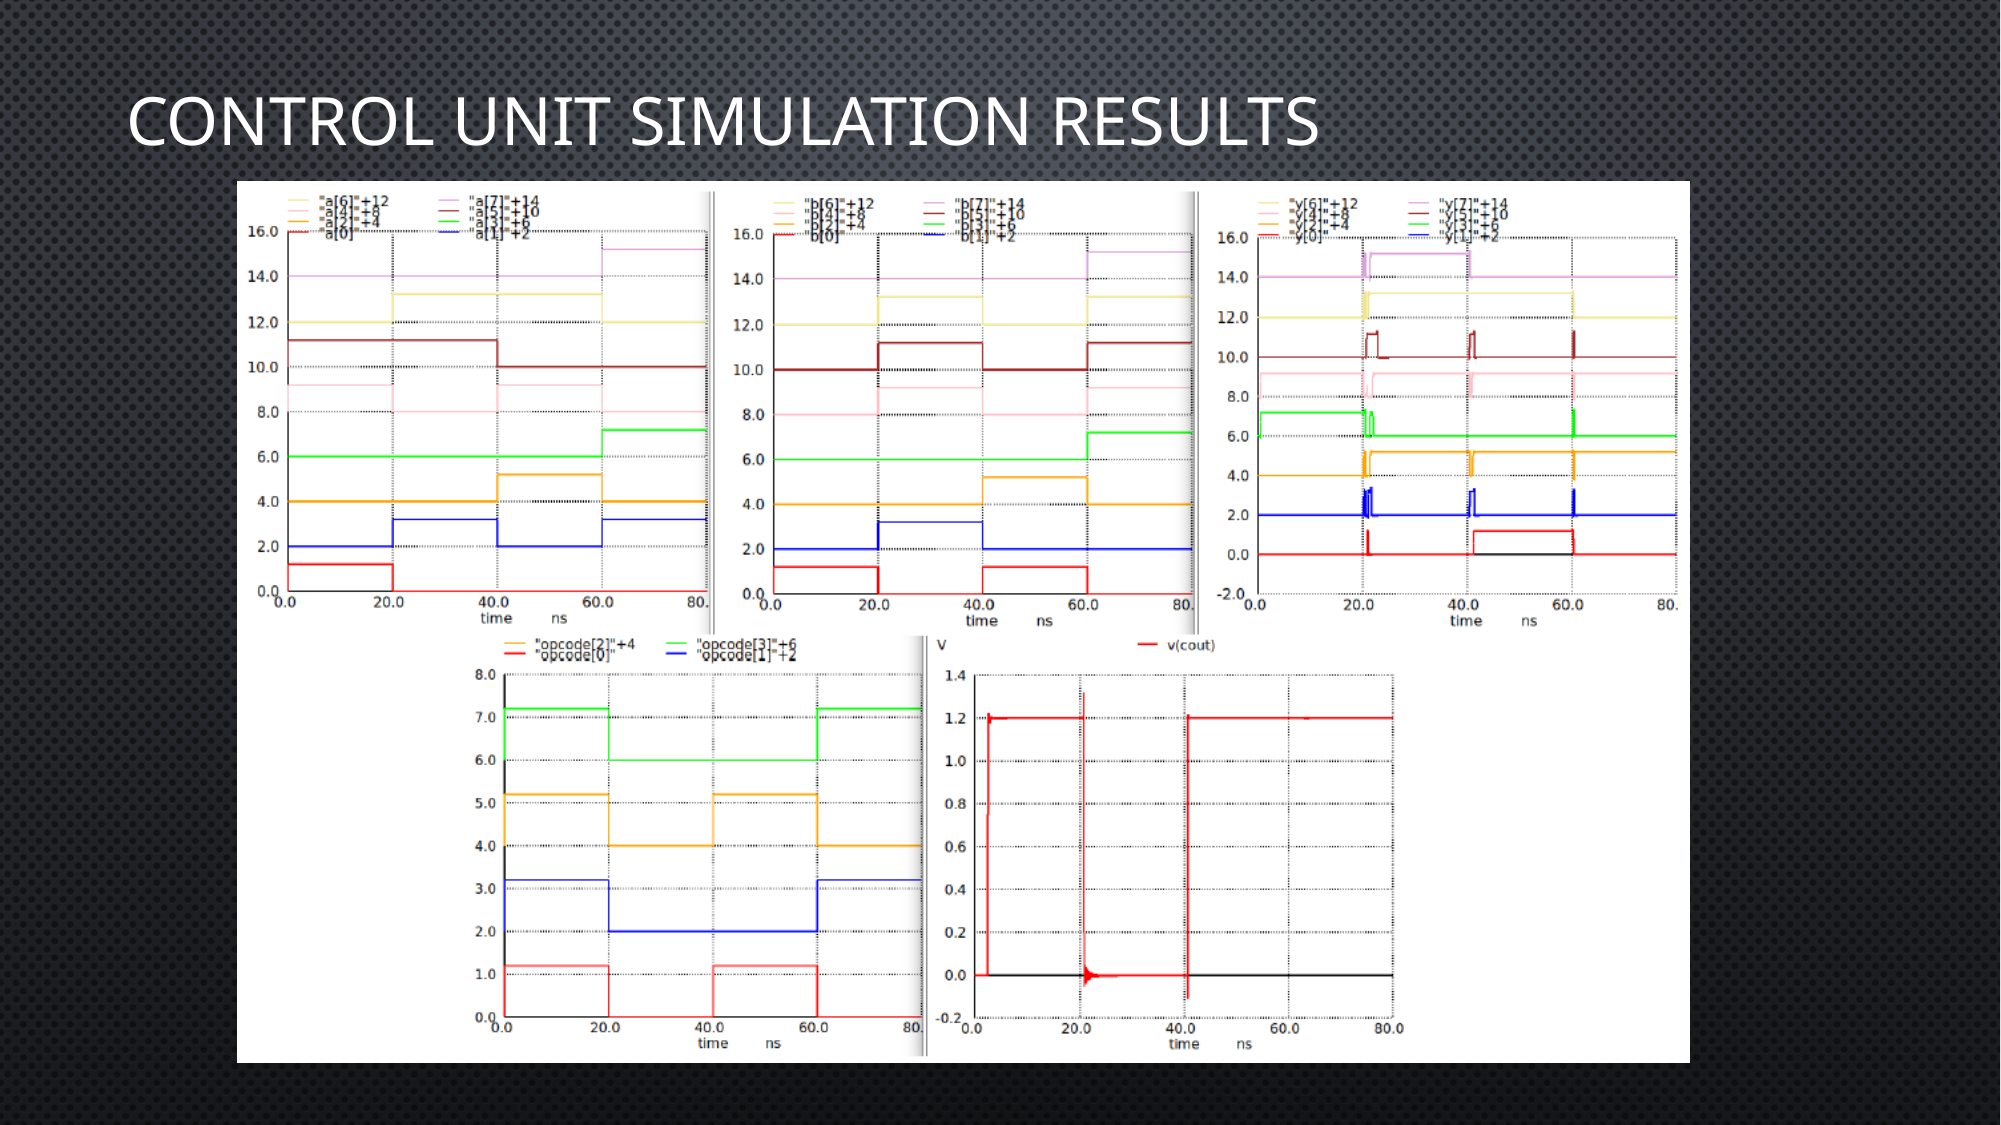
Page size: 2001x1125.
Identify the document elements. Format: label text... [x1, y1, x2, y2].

title Control UnIt SImulatIon Results [111, 0, 1762, 238]
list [237, 181, 1690, 1064]
